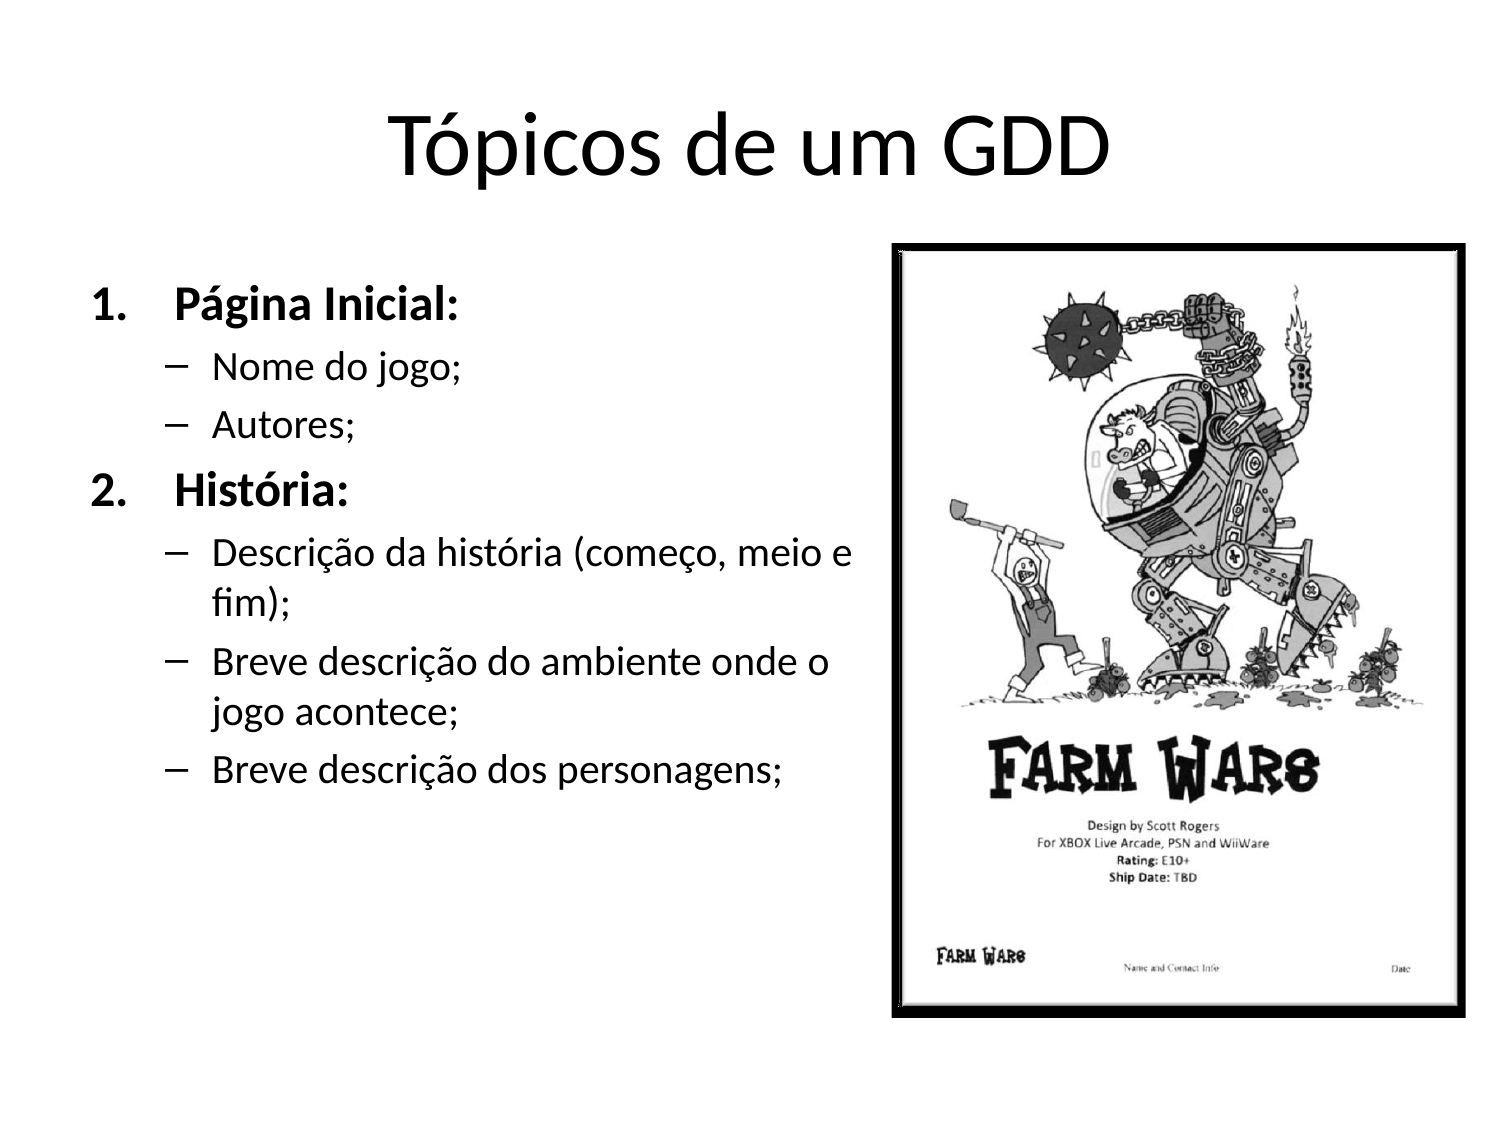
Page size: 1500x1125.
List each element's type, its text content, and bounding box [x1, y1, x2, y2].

picture [891, 243, 1466, 1019]
list Página Inicial: Nome do jogo; Autores; História: Descrição da história (começo, meio e fim); Breve descrição do ambiente onde o jogo acontece; Breve descrição dos personagens; [75, 262, 880, 1005]
title Tópicos de um GDD [75, 45, 1425, 233]
